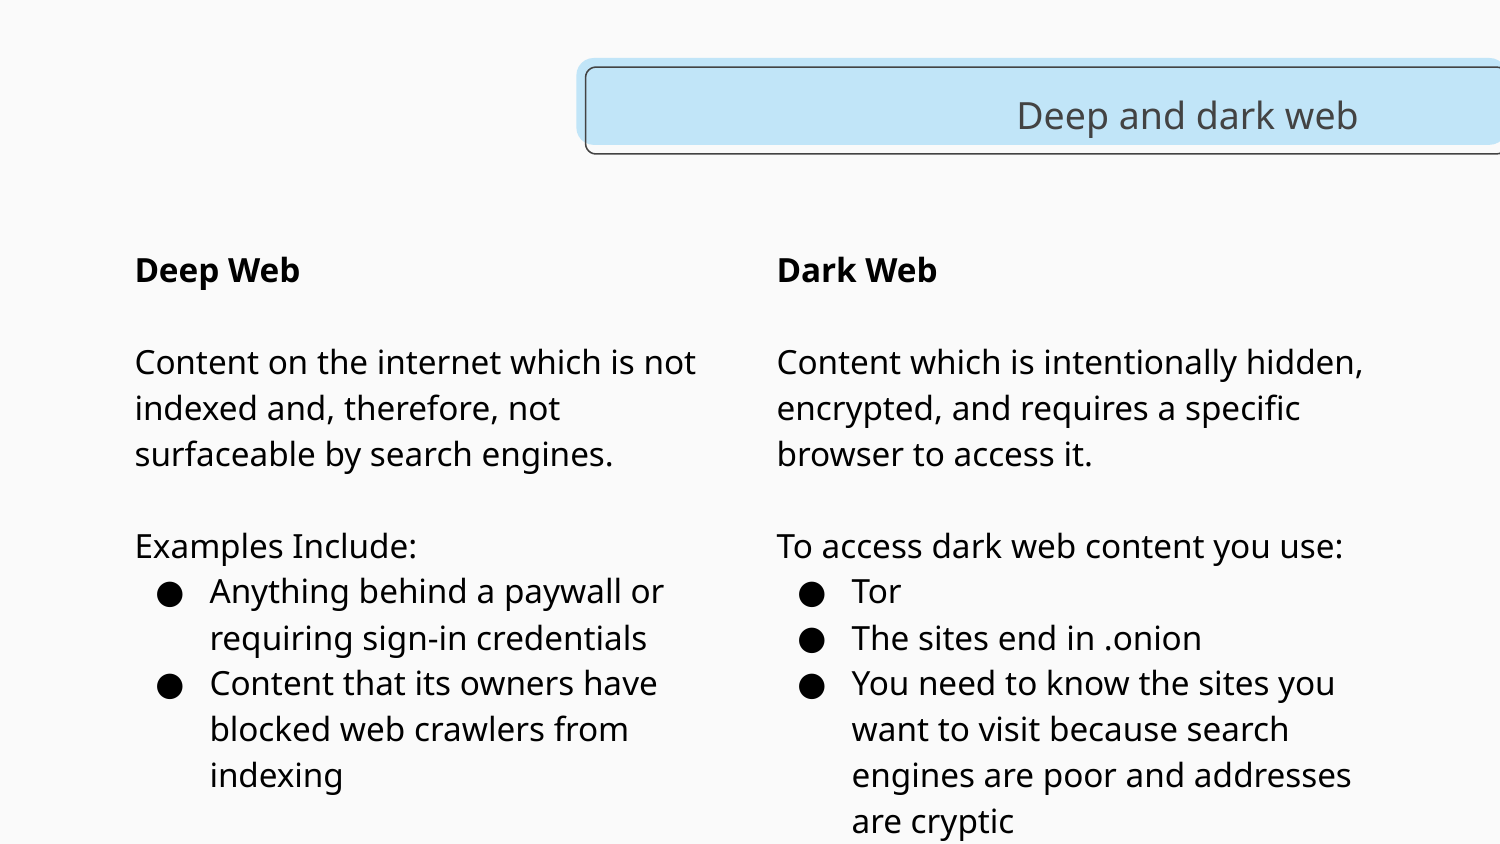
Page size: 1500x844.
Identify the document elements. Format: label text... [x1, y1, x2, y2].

text_box Dark Web Content which is intentionally hidden, encrypted, and requires a specific browser to access it. To access dark web content you use: Tor The sites end in .onion You need to know the sites you want to visit because search engines are poor and addresses are cryptic [761, 228, 1381, 600]
text_box Deep Web Content on the internet which is not indexed and, therefore, not surfaceable by search engines. Examples Include: Anything behind a paywall or requiring sign-in credentials Content that its owners have blocked web crawlers from indexing [119, 228, 739, 600]
title Deep and dark web [849, 75, 1374, 154]
